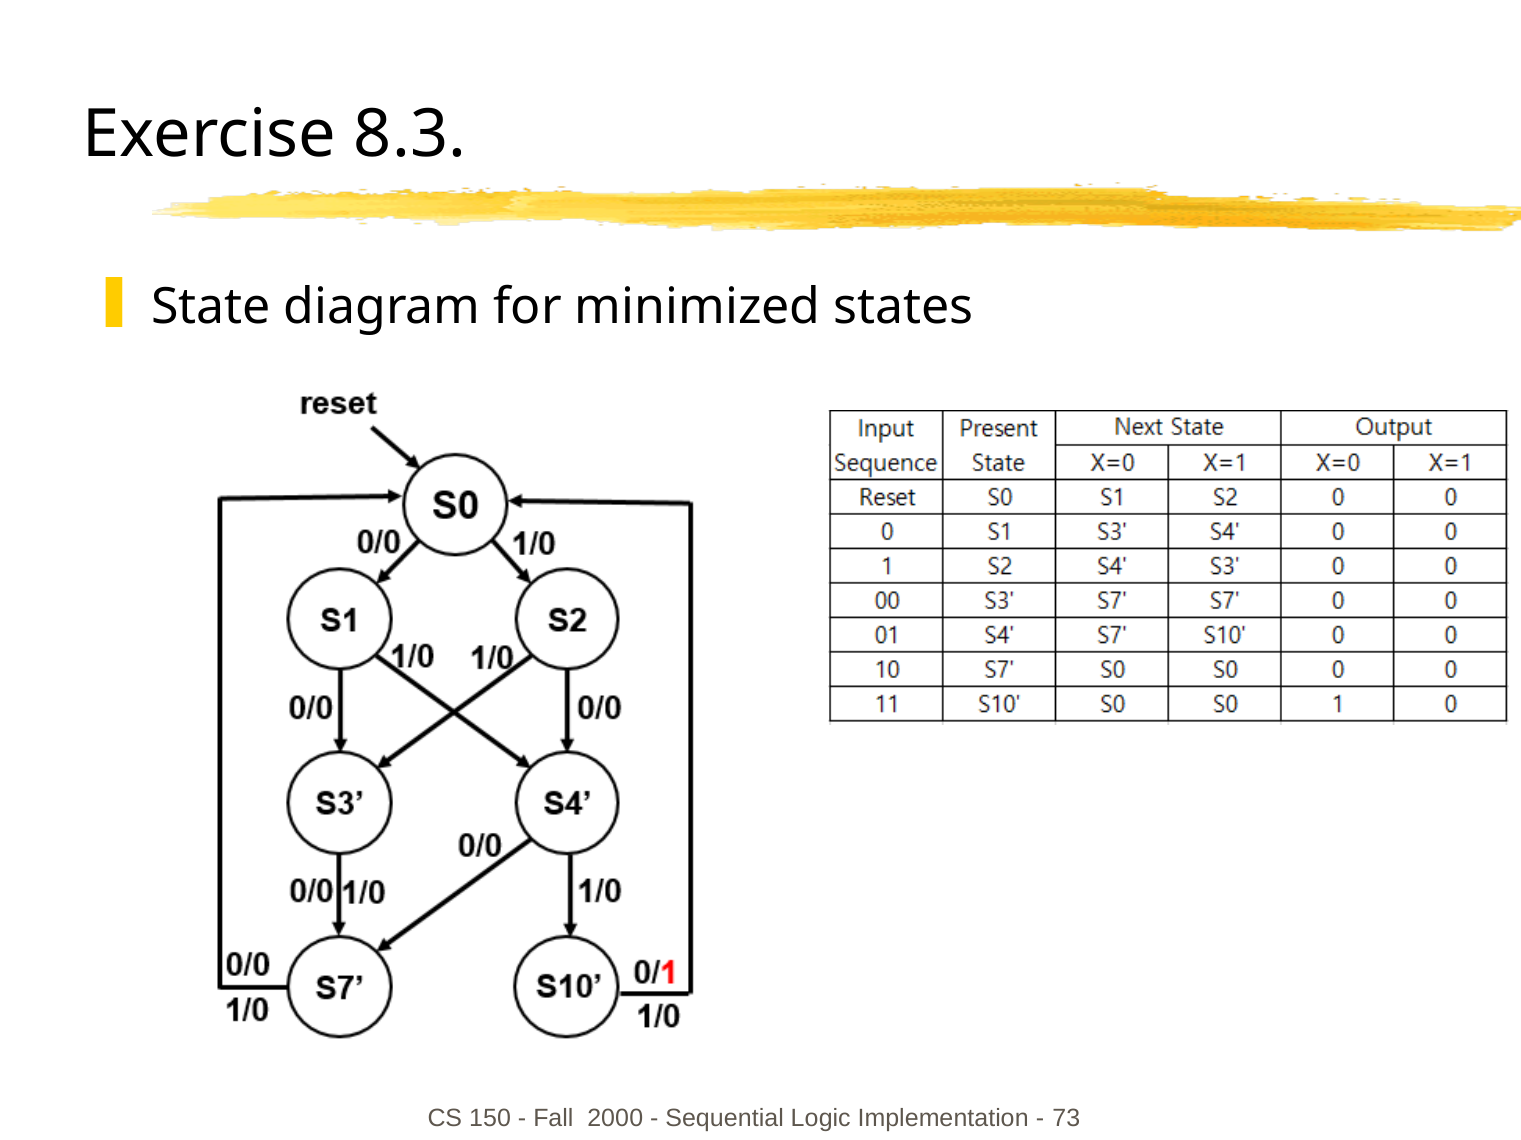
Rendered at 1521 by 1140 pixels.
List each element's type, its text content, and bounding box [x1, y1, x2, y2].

footer CS 150 - Fall 2000 - Sequential Logic Implementation - 73 [388, 1063, 1120, 1140]
picture [152, 177, 1521, 242]
list State diagram for minimized states [78, 265, 1521, 1007]
title Exercise 8.3. [67, 38, 1361, 178]
picture [210, 386, 698, 1062]
picture [828, 409, 1509, 725]
